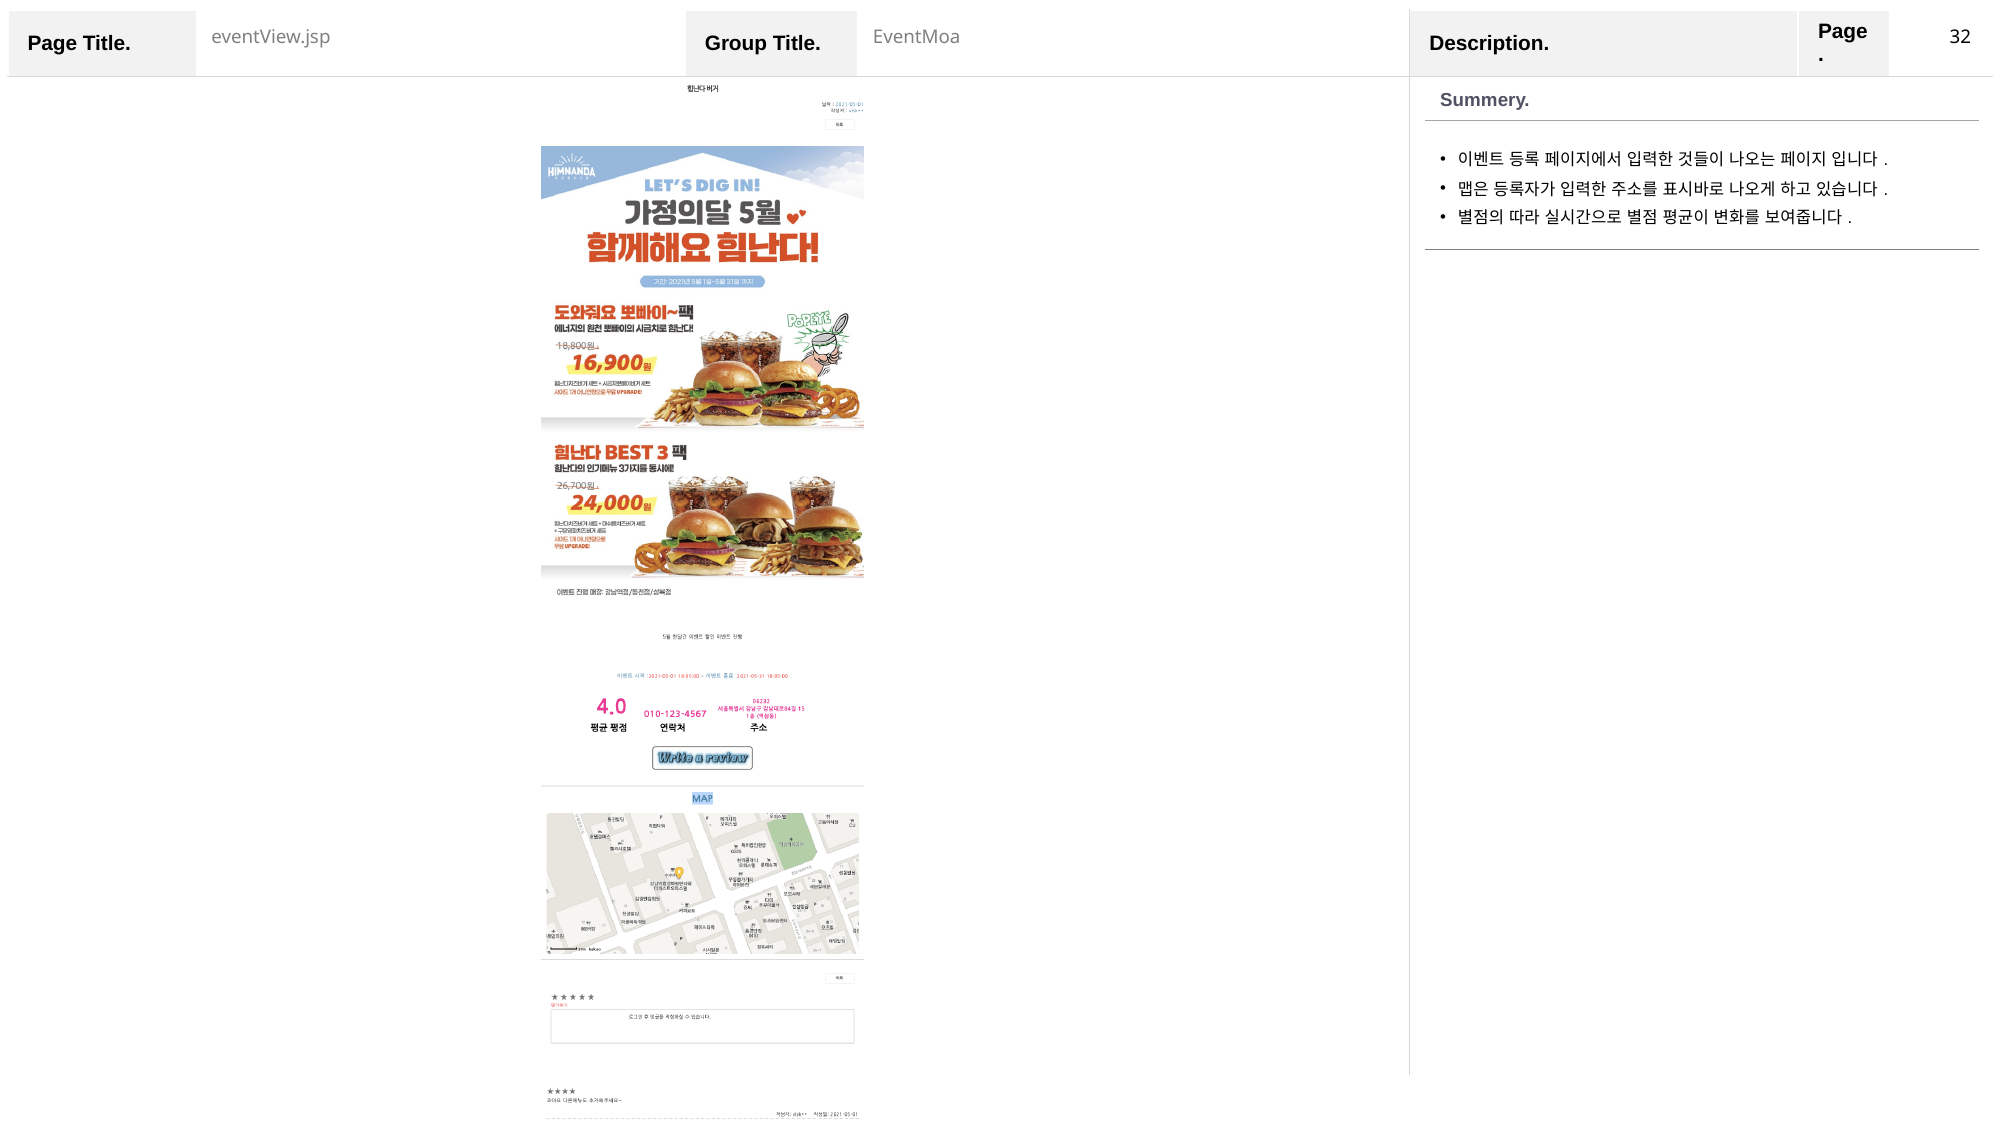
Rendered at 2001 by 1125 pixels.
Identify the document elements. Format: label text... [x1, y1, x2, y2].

picture [527, 77, 867, 1125]
table_header Summery. [1425, 78, 1979, 120]
list eventView.jsp [196, 18, 684, 55]
table_cell 이벤트 등록 페이지에서 입력한 것들이 나오는 페이지 입니다. 맵은 등록자가 입력한 주소를 표시바로 나오게 하고 있습니다. 별점의 따라 실시간으로 별점 평균이 변화를 보여줍니다. [1425, 121, 1979, 249]
text_box 32 [1934, 17, 1986, 55]
list EventMoa [858, 18, 1405, 55]
